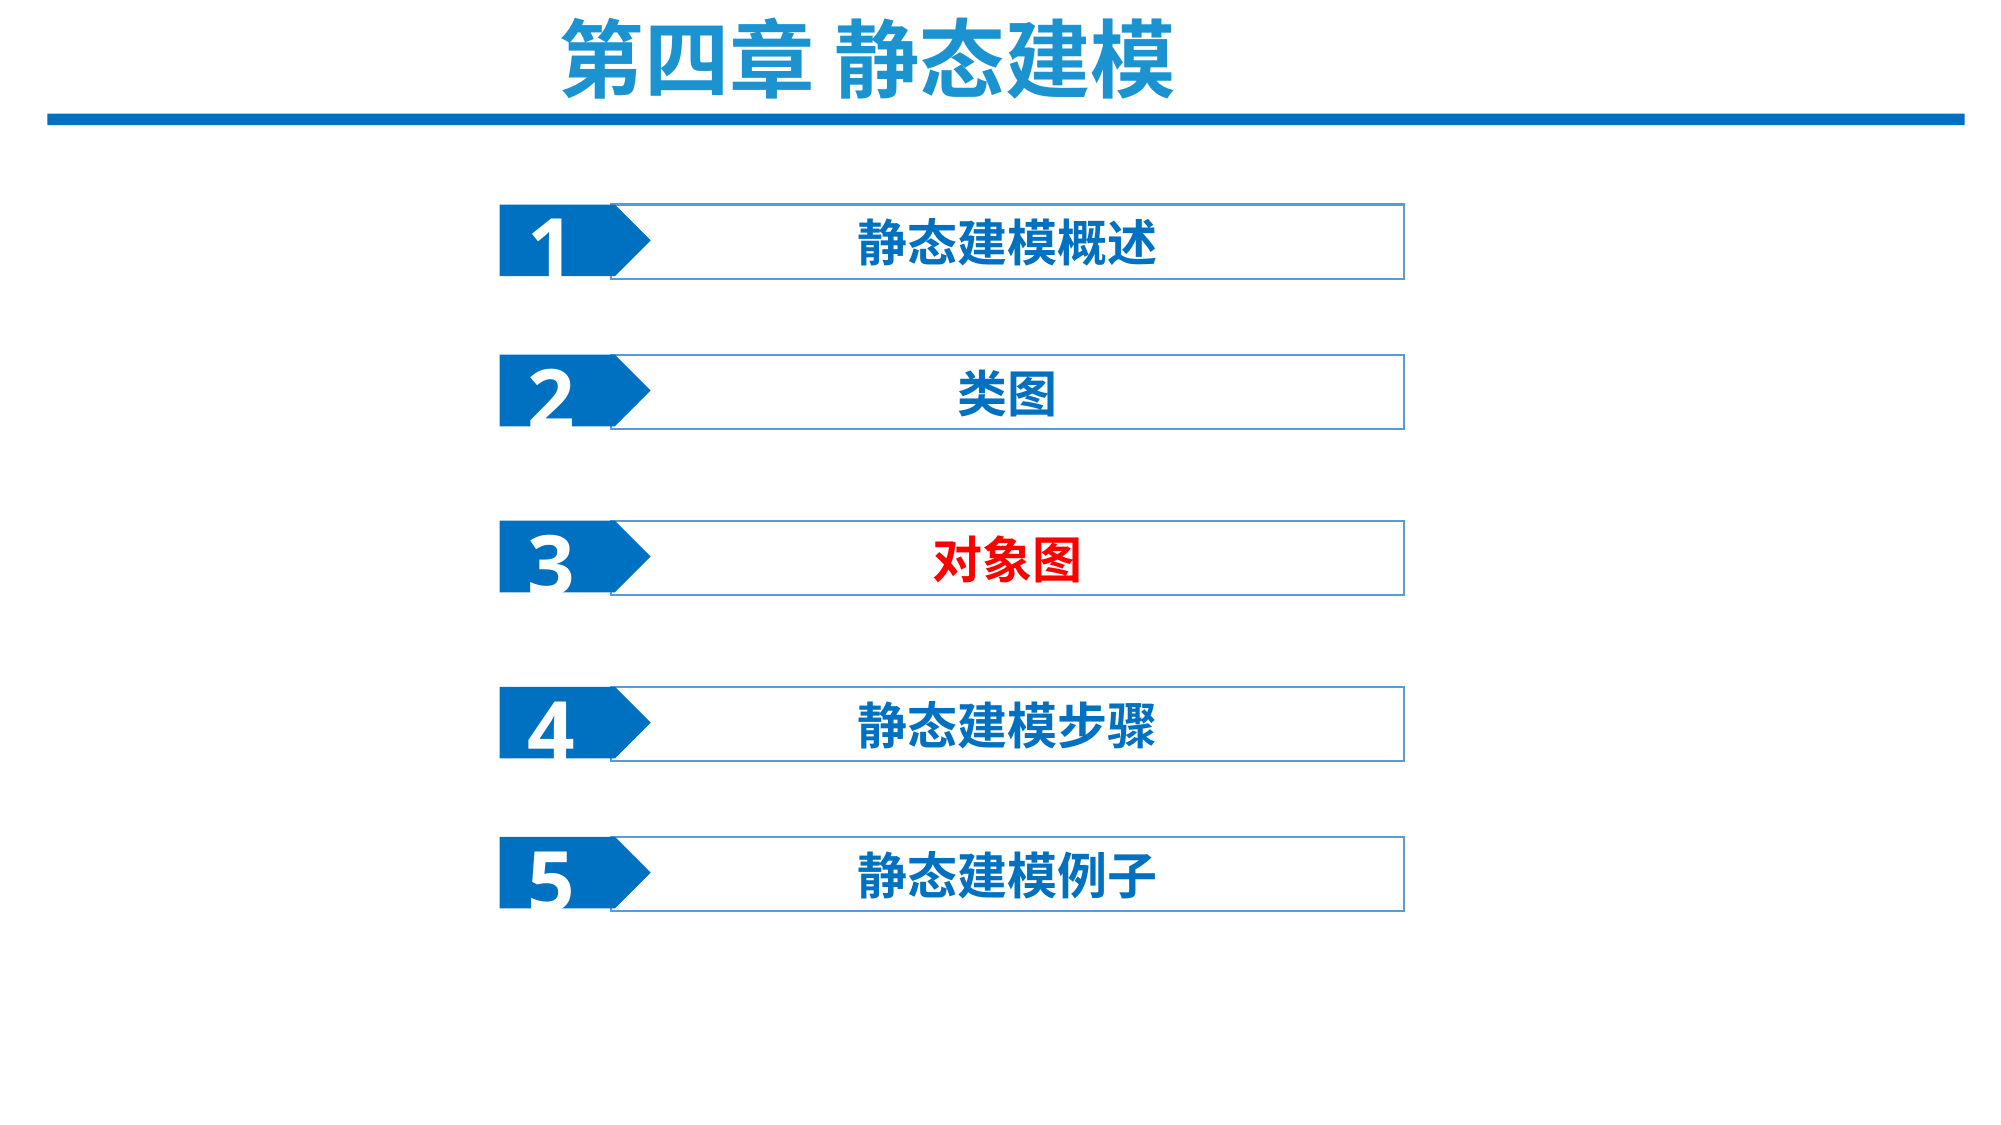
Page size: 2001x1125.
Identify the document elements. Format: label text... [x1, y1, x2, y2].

text_box 静态建模步骤 [651, 686, 1405, 762]
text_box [499, 188, 651, 304]
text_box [499, 338, 651, 454]
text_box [499, 504, 651, 620]
text_box 静态建模概述 [651, 203, 1405, 280]
text_box 类图 [651, 354, 1405, 430]
text_box 第四章 静态建模 [547, 0, 1460, 114]
text_box 静态建模例子 [651, 836, 1405, 912]
text_box 对象图 [651, 520, 1405, 596]
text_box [499, 670, 651, 786]
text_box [499, 820, 651, 936]
